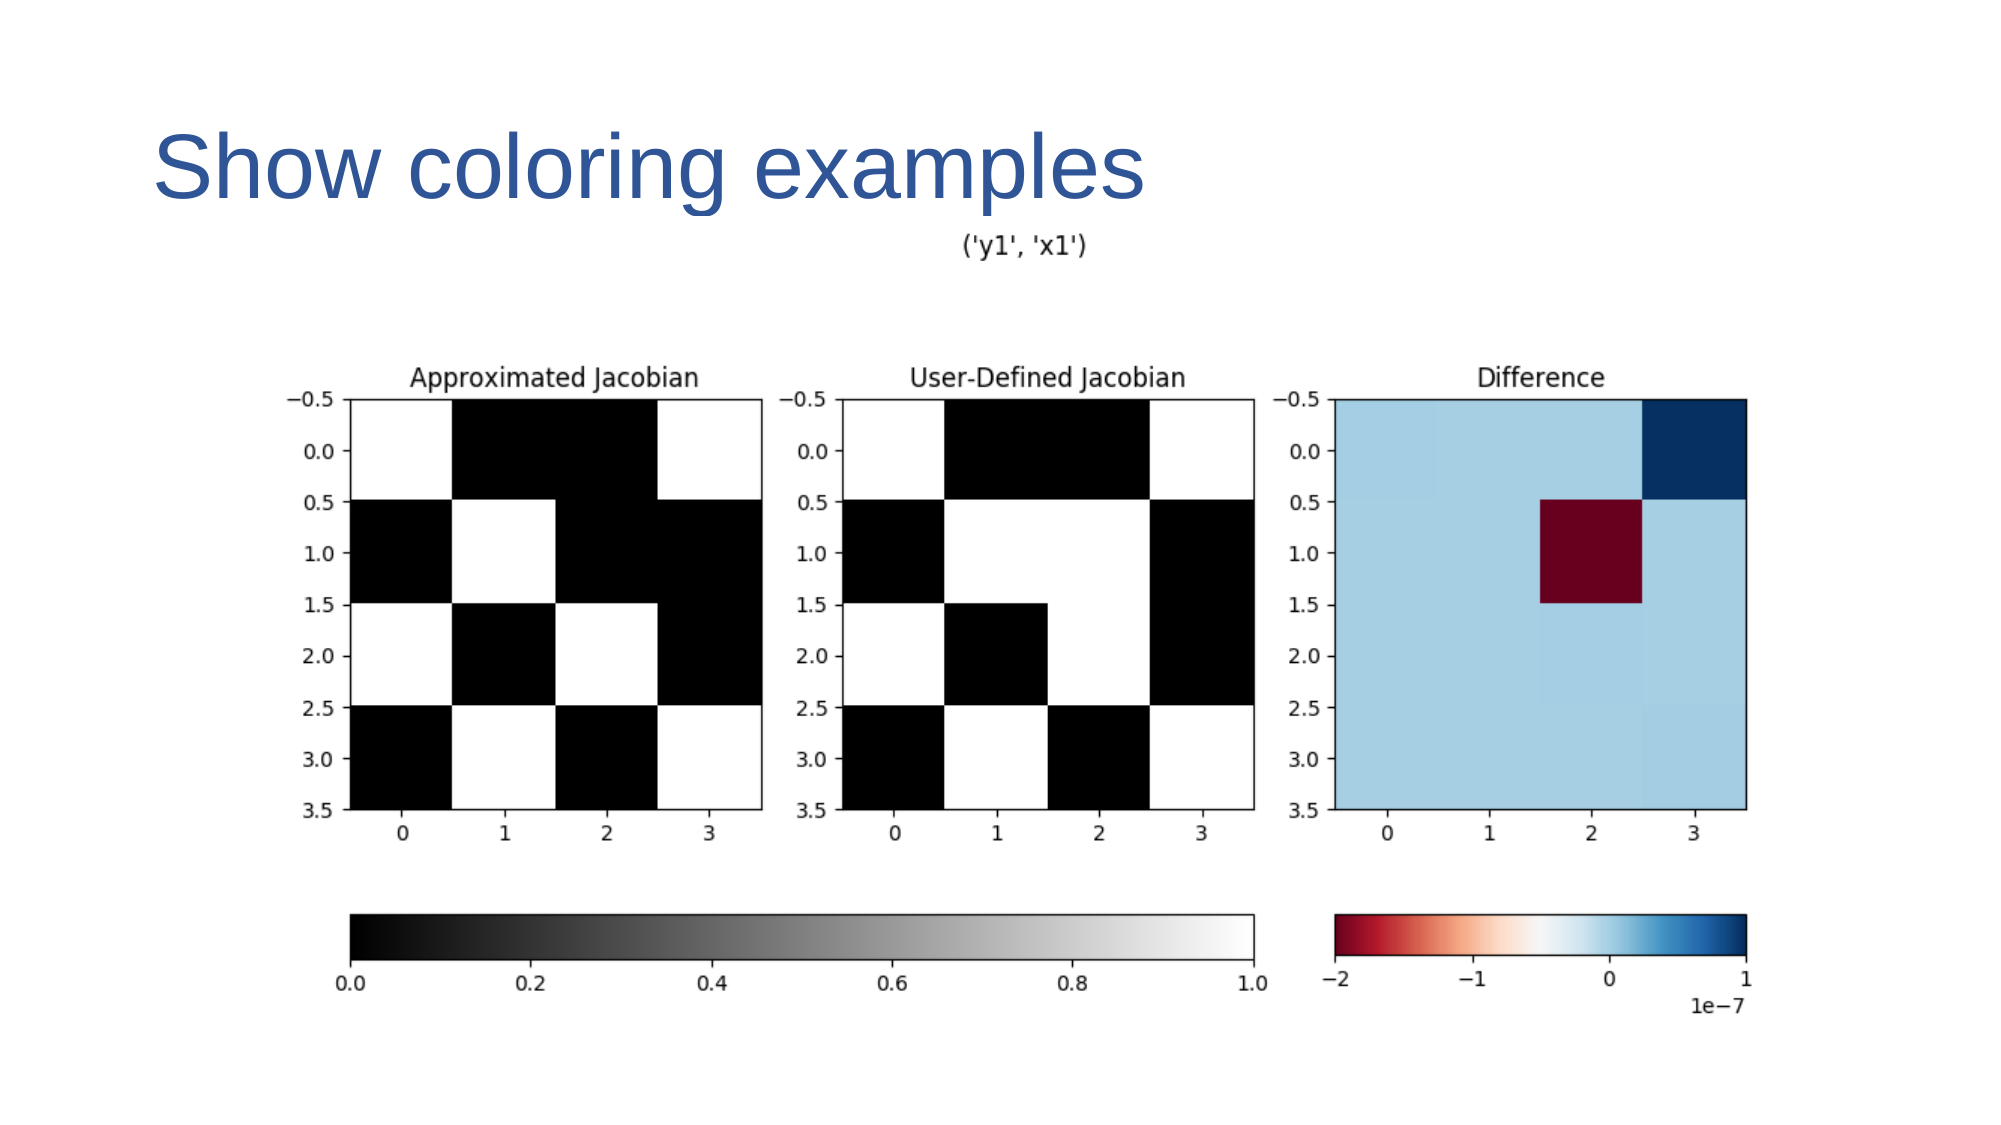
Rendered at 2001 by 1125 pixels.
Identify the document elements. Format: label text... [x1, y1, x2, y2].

picture [125, 216, 1926, 1117]
title Show coloring examples [137, 59, 1863, 216]
